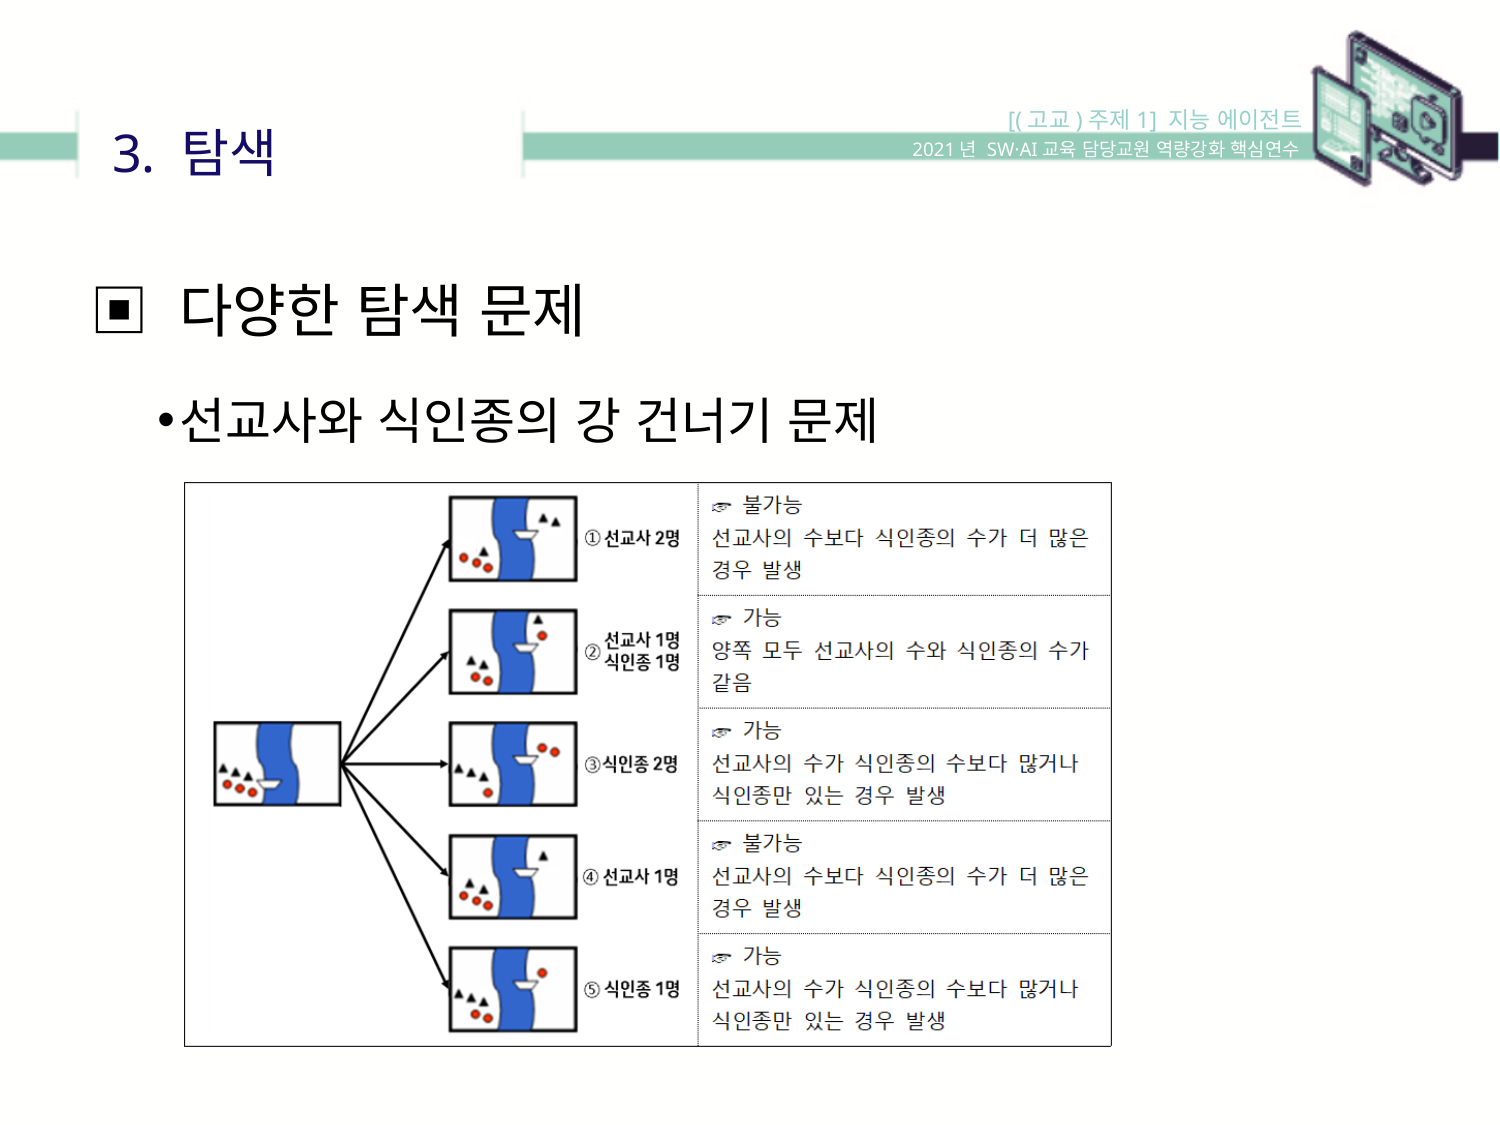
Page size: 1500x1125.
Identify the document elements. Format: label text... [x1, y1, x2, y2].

text_box 2021년 SW·AI교육 담당교원 역량강화 핵심연수 [971, 130, 1315, 157]
text_box [(고교)주제1] 지능 에이전트 [977, 98, 1318, 142]
text_box 3. 탐색 [97, 113, 539, 192]
picture [0, 0, 1500, 1125]
text_box ▣ 다양한 탐색 문제 선교사와 식인종의 강 건너기 문제 [76, 266, 1482, 457]
